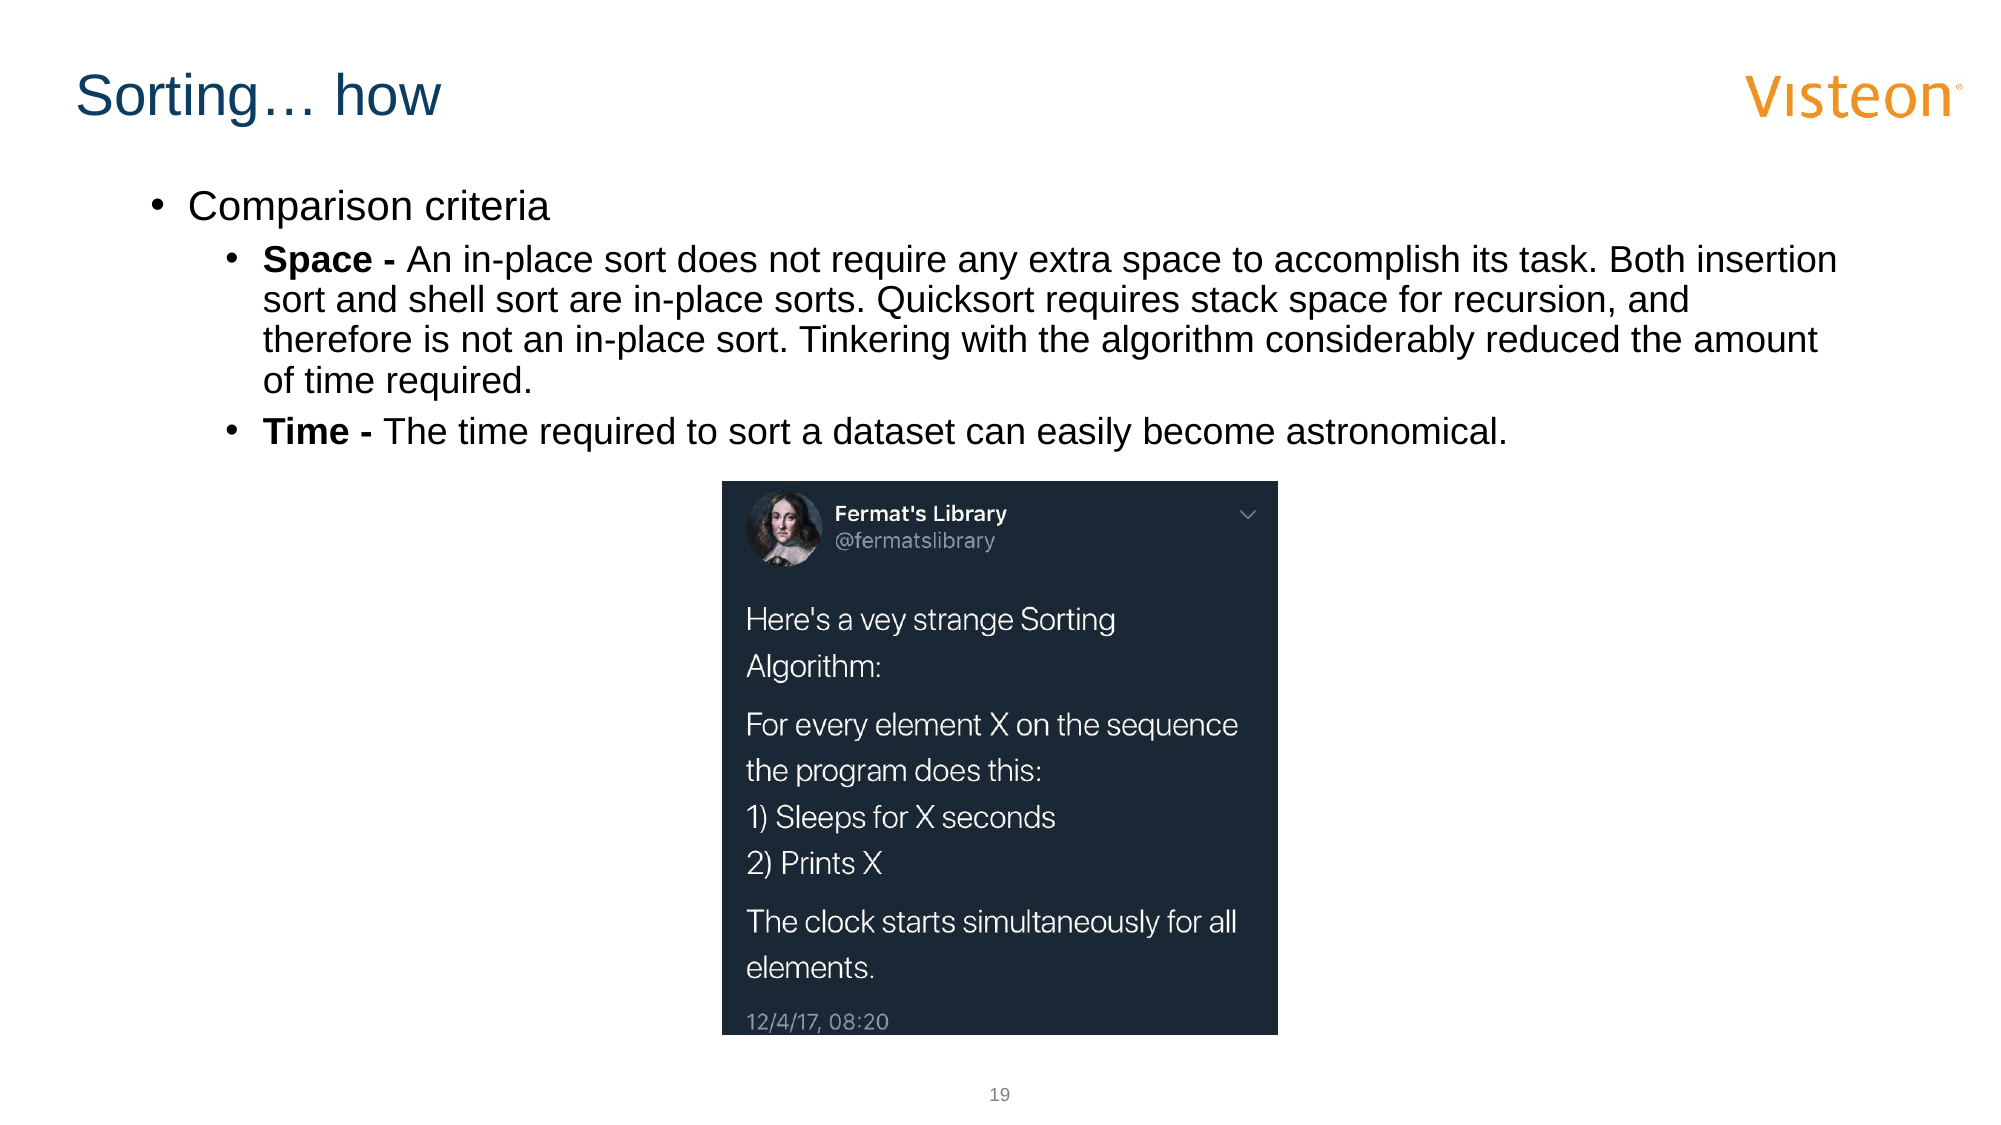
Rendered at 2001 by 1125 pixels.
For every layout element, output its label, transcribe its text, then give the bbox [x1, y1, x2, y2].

list Comparison criteria Space - An in-place sort does not require any extra space to accomplish its task. Both insertion sort and shell sort are in-place sorts. Quicksort requires stack space for recursion, and therefore is not an in-place sort. Tinkering with the algorithm considerably reduced the amount of time required. Time - The time required to sort a dataset can easily become astronomical. [60, 176, 1863, 965]
picture [722, 481, 1278, 1035]
picture [1738, 64, 1969, 129]
slide_number 19 [774, 1063, 1225, 1124]
title Sorting… how [60, 30, 1715, 163]
